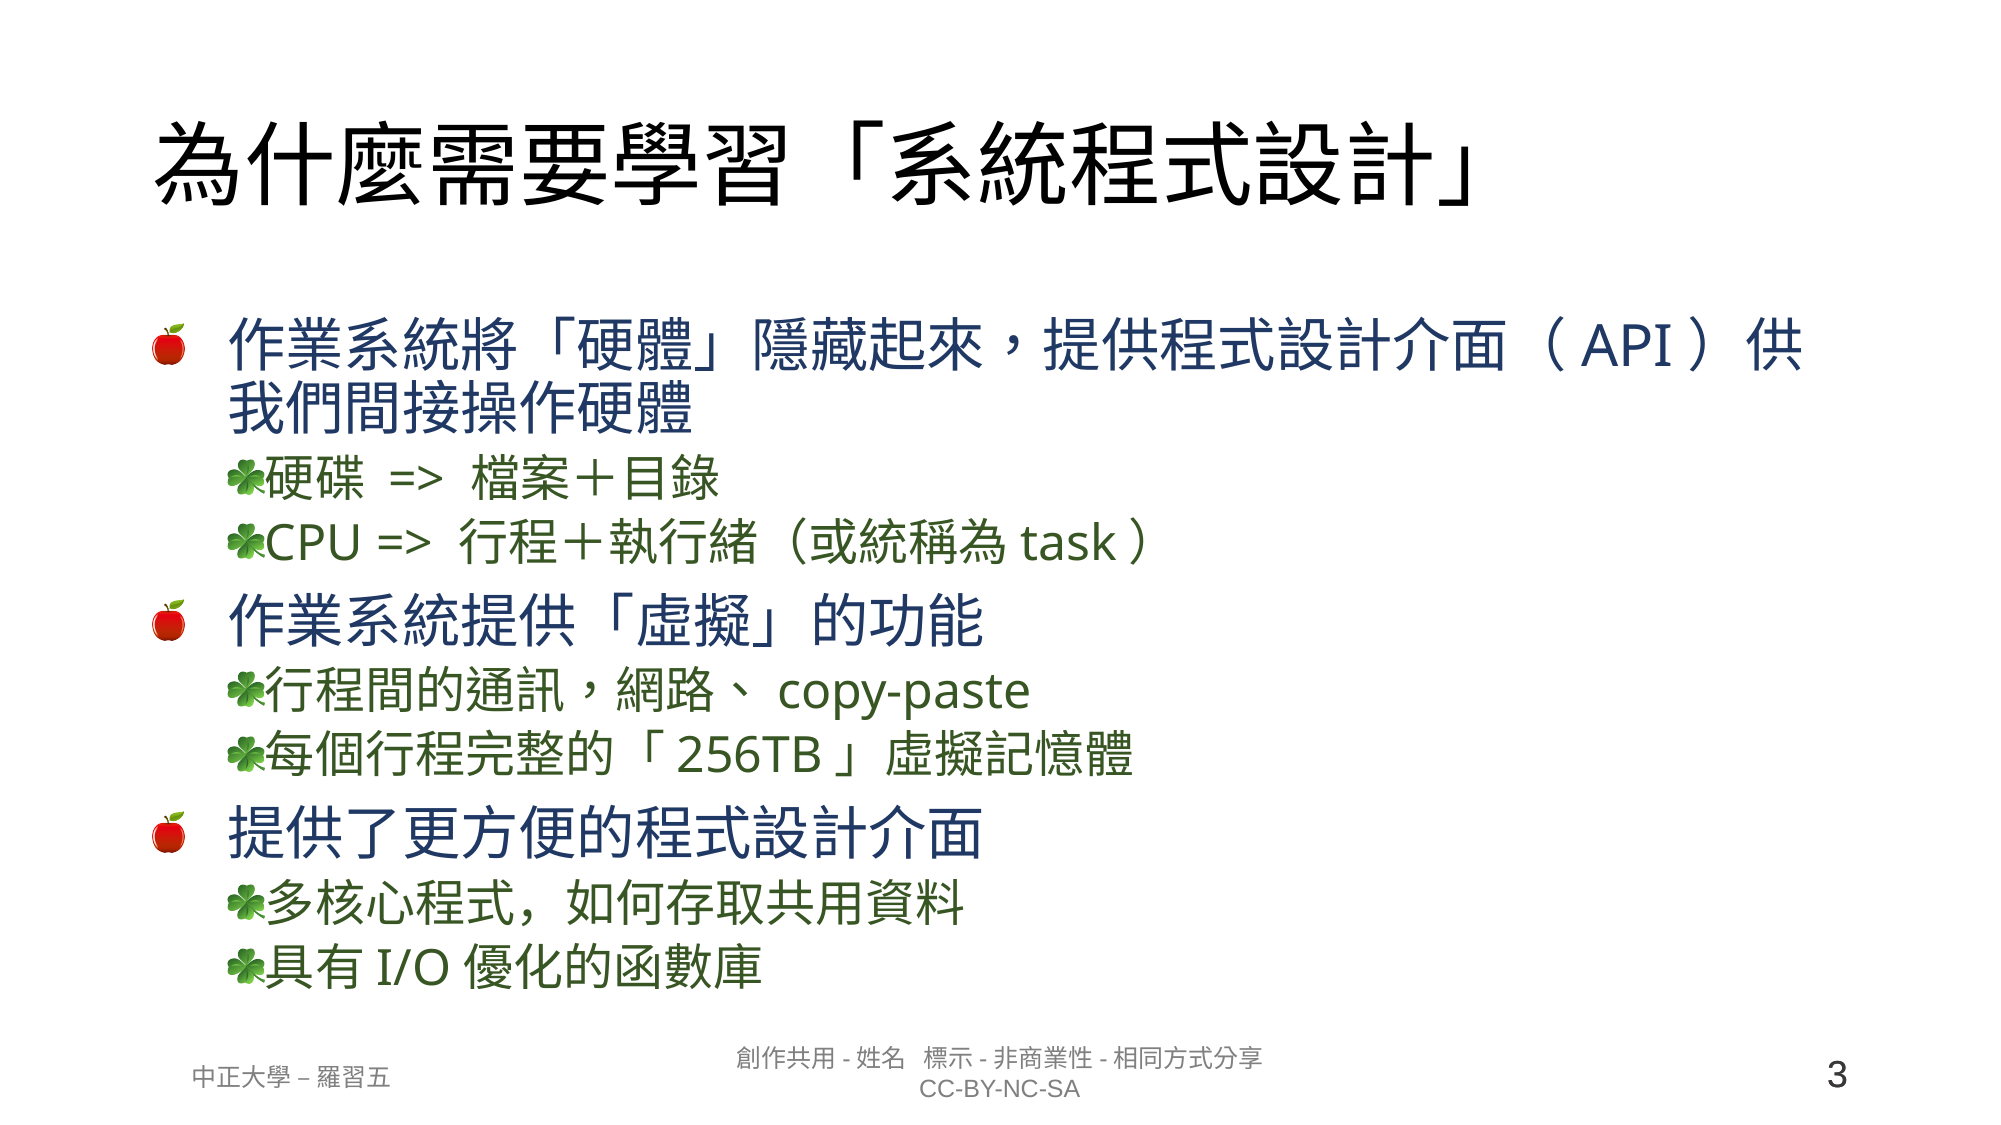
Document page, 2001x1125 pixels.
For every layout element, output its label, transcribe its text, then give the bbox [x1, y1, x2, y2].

picture [227, 671, 263, 707]
picture [227, 523, 263, 559]
picture [227, 459, 263, 495]
picture [227, 884, 263, 920]
picture [152, 323, 194, 365]
list 作業系統將「硬體」隱藏起來，提供程式設計介面（API）供我們間接操作硬體 硬碟 => 檔案＋目錄 CPU => 行程＋執行緒（或統稱為task） 作業系統提供「虛擬」的功能 行程間的通訊，網路、copy-paste 每個行程完整的「256TB」虛擬記憶體 提供了更方便的程式設計介面 多核心程式，如何存取共用資料 具有I/O優化的函數庫 [137, 299, 1863, 1014]
title 為什麼需要學習「系統程式設計」 [137, 59, 1863, 278]
picture [227, 948, 263, 984]
picture [227, 736, 263, 772]
picture [152, 599, 194, 641]
picture [152, 811, 194, 853]
